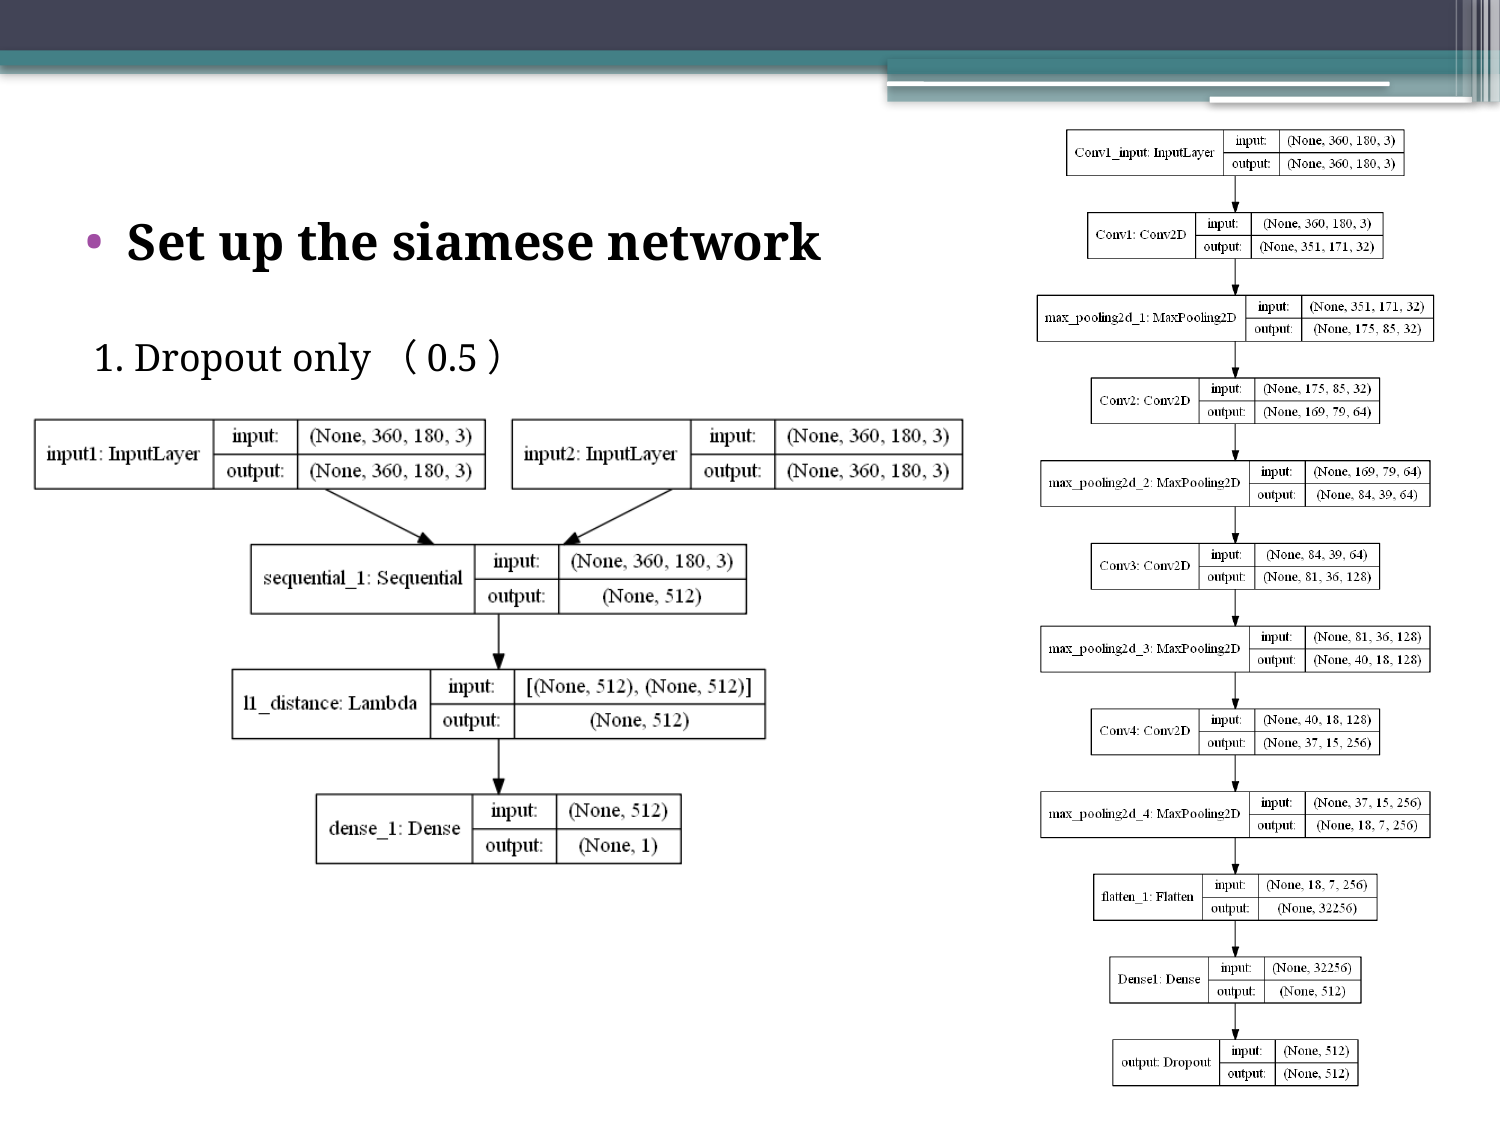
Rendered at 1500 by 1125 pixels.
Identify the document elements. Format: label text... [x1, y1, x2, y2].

text_box 1. Dropout only（0.5） [79, 326, 540, 386]
picture [1033, 125, 1438, 1090]
picture [29, 413, 970, 870]
list Set up the siamese network [53, 172, 1026, 883]
